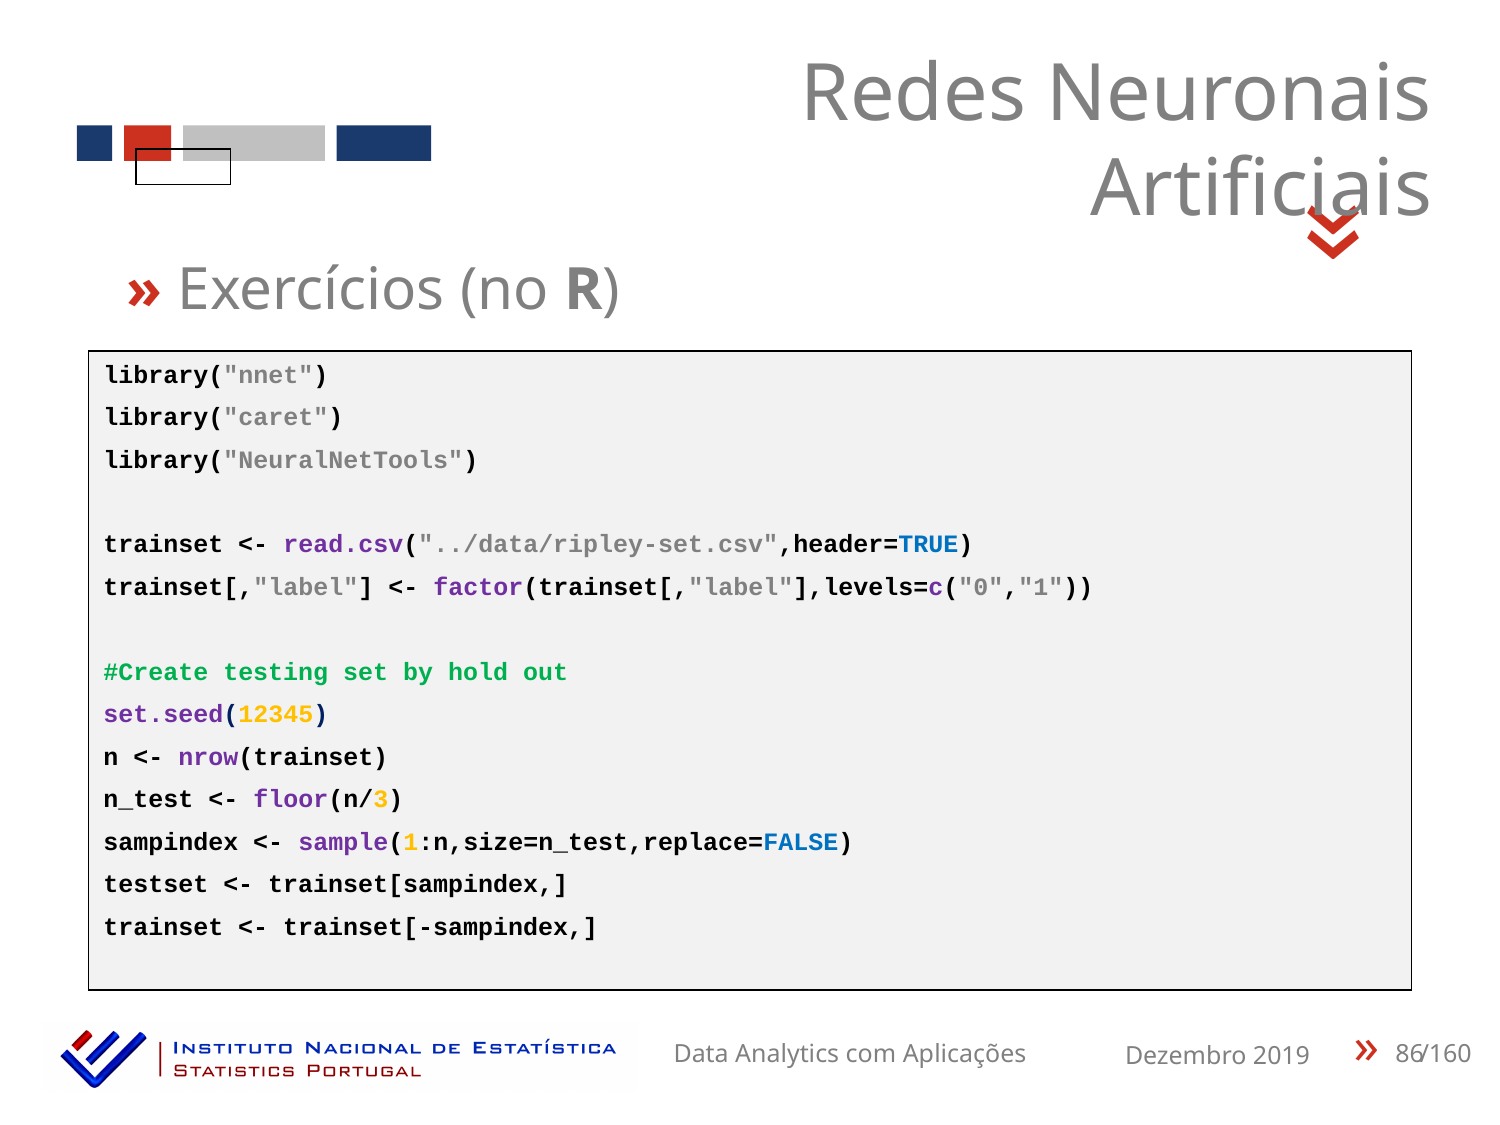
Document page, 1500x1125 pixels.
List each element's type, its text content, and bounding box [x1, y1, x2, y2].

text_box 86 [1380, 1029, 1447, 1075]
picture [41, 1023, 638, 1093]
text_box library("nnet") library("caret") library("NeuralNetTools") trainset <- read.csv("../data/ripley-set.csv",header=TRUE) trainset[,"label"] <- factor(trainset[,"label"],levels=c("0","1")) #Create testing set by hold out set.seed(12345) n <- nrow(trainset) n_test <- floor(n/3) sampindex <- sample(1:n,size=n_test,replace=FALSE) testset <- trainset[sampindex,] trainset <- trainset[-sampindex,] [88, 350, 1412, 990]
text_box « [1234, 207, 1400, 280]
text_box » Exercícios (no R) [111, 243, 1376, 329]
text_box Redes Neuronais Artificiais [454, 66, 1447, 207]
